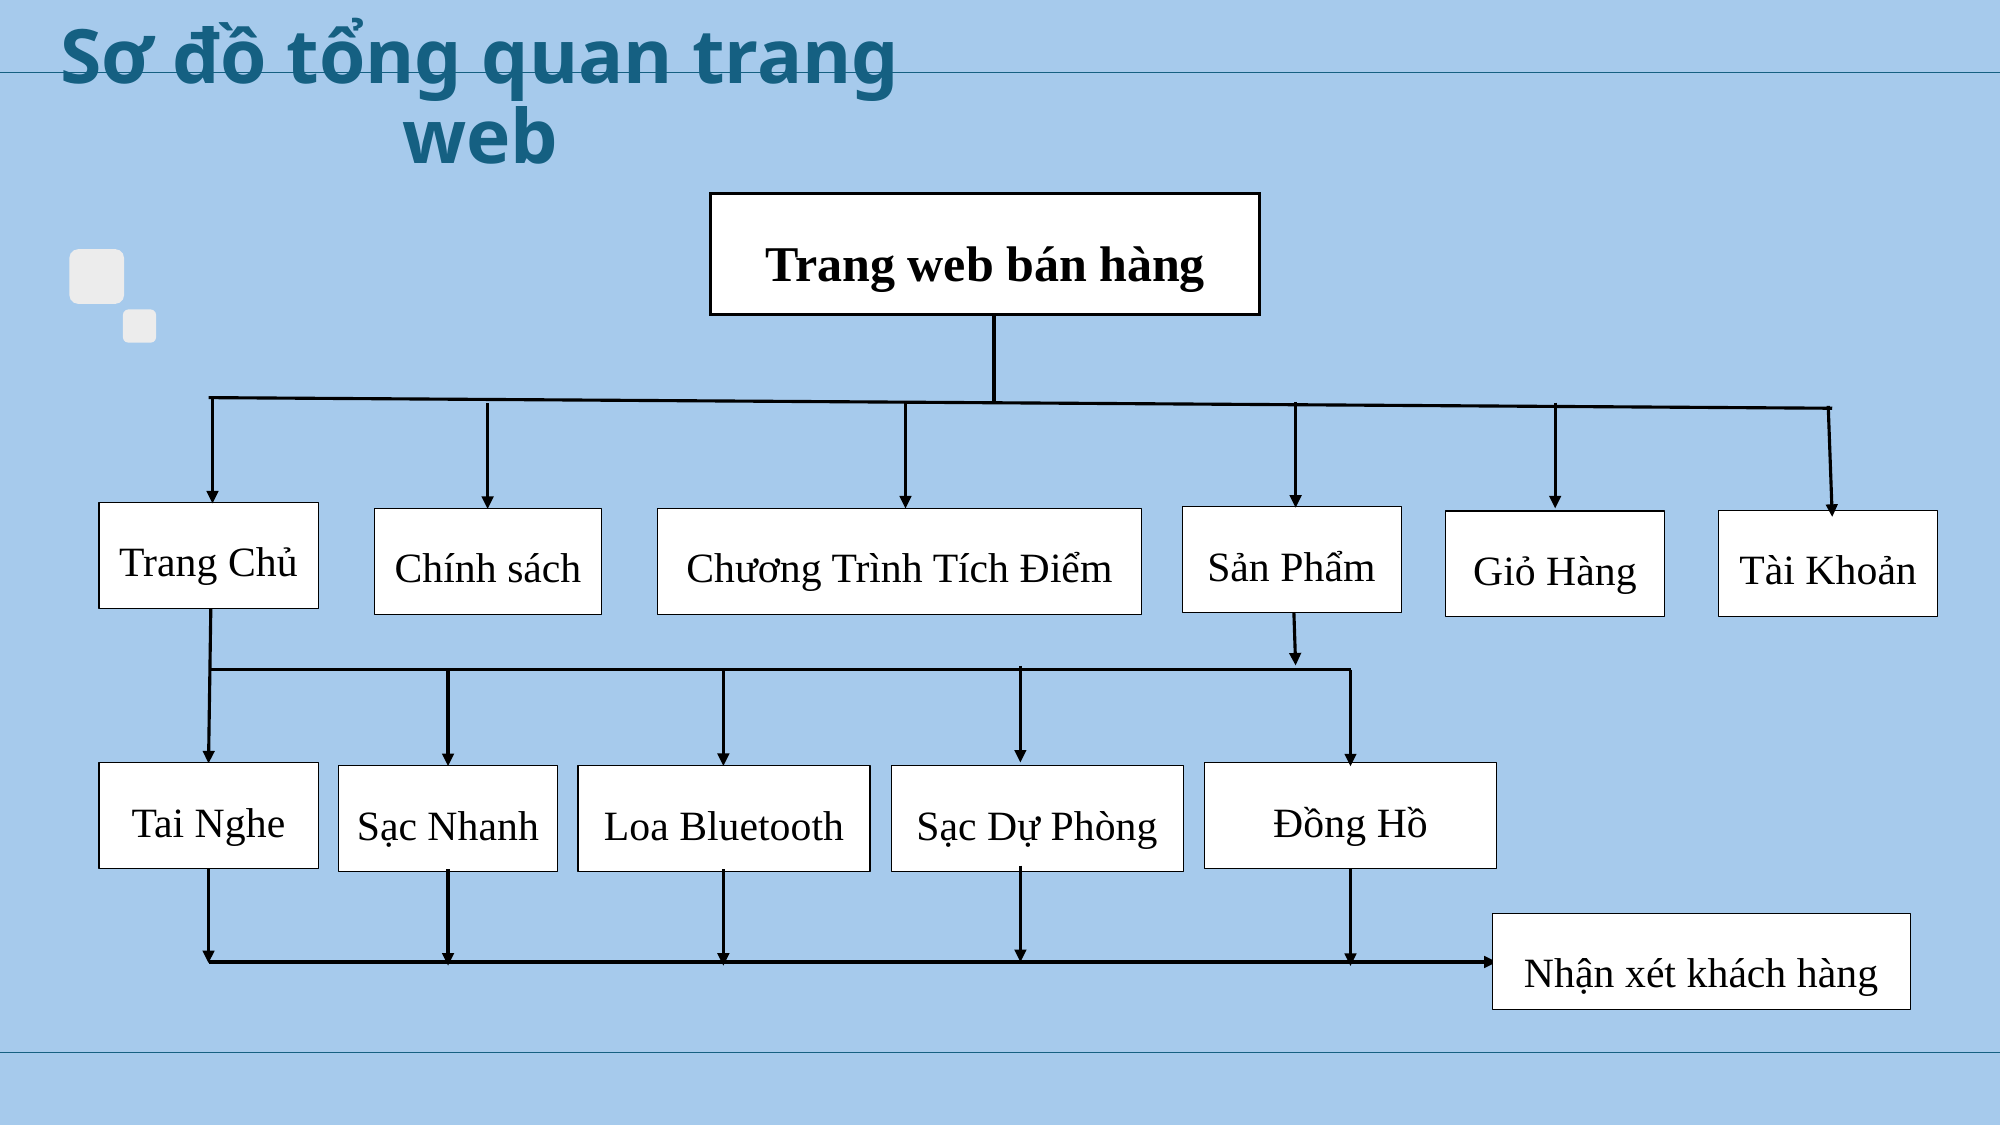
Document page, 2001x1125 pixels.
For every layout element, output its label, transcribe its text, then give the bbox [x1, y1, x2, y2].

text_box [1293, 611, 1297, 666]
text_box Tài Khoản [1718, 510, 1938, 617]
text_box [208, 607, 212, 764]
text_box Tai Nghe [98, 762, 319, 869]
text_box Đồng Hồ [1204, 762, 1497, 869]
text_box Giỏ Hàng [1445, 511, 1665, 617]
text_box Sạc Nhanh [338, 765, 558, 872]
text_box Sơ đồ tổng quan trang web [0, 63, 1000, 201]
text_box Sạc Dự Phòng [891, 765, 1184, 872]
text_box Nhận xét khách hàng [1492, 913, 1911, 1010]
text_box Trang web bán hàng [709, 192, 1261, 316]
text_box Sản Phẩm [1182, 506, 1402, 613]
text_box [208, 397, 212, 409]
text_box Chương Trình Tích Điểm [657, 508, 1142, 615]
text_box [214, 397, 1833, 409]
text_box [1827, 405, 1833, 518]
text_box Loa Bluetooth [578, 765, 871, 872]
text_box Chính sách [374, 508, 602, 615]
text_box Trang Chủ [98, 502, 319, 609]
